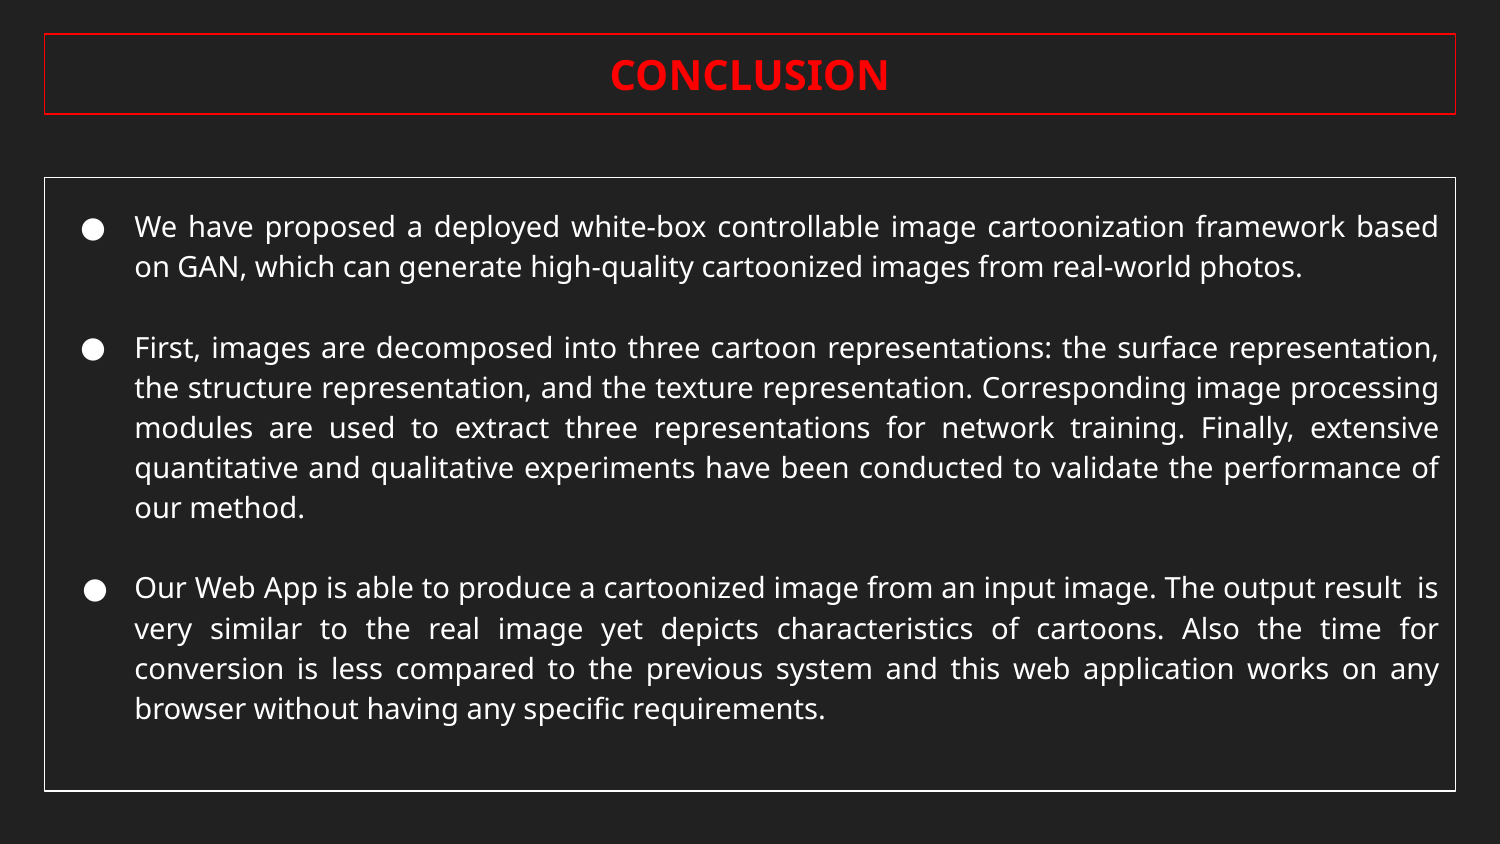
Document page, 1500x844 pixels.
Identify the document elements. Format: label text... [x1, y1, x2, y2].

text_box We have proposed a deployed white-box controllable image cartoonization framework based on GAN, which can generate high-quality cartoonized images from real-world photos. First, images are decomposed into three cartoon representations: the surface representation, the structure representation, and the texture representation. Corresponding image processing modules are used to extract three representations for network training. Finally, extensive quantitative and qualitative experiments have been conducted to validate the performance of our method. Our Web App is able to produce a cartoonized image from an input image. The output result is very similar to the real image yet depicts characteristics of cartoons. Also the time for conversion is less compared to the previous system and this web application works on any browser without having any specific requirements. [44, 177, 1456, 791]
text_box CONCLUSION [44, 34, 1456, 114]
